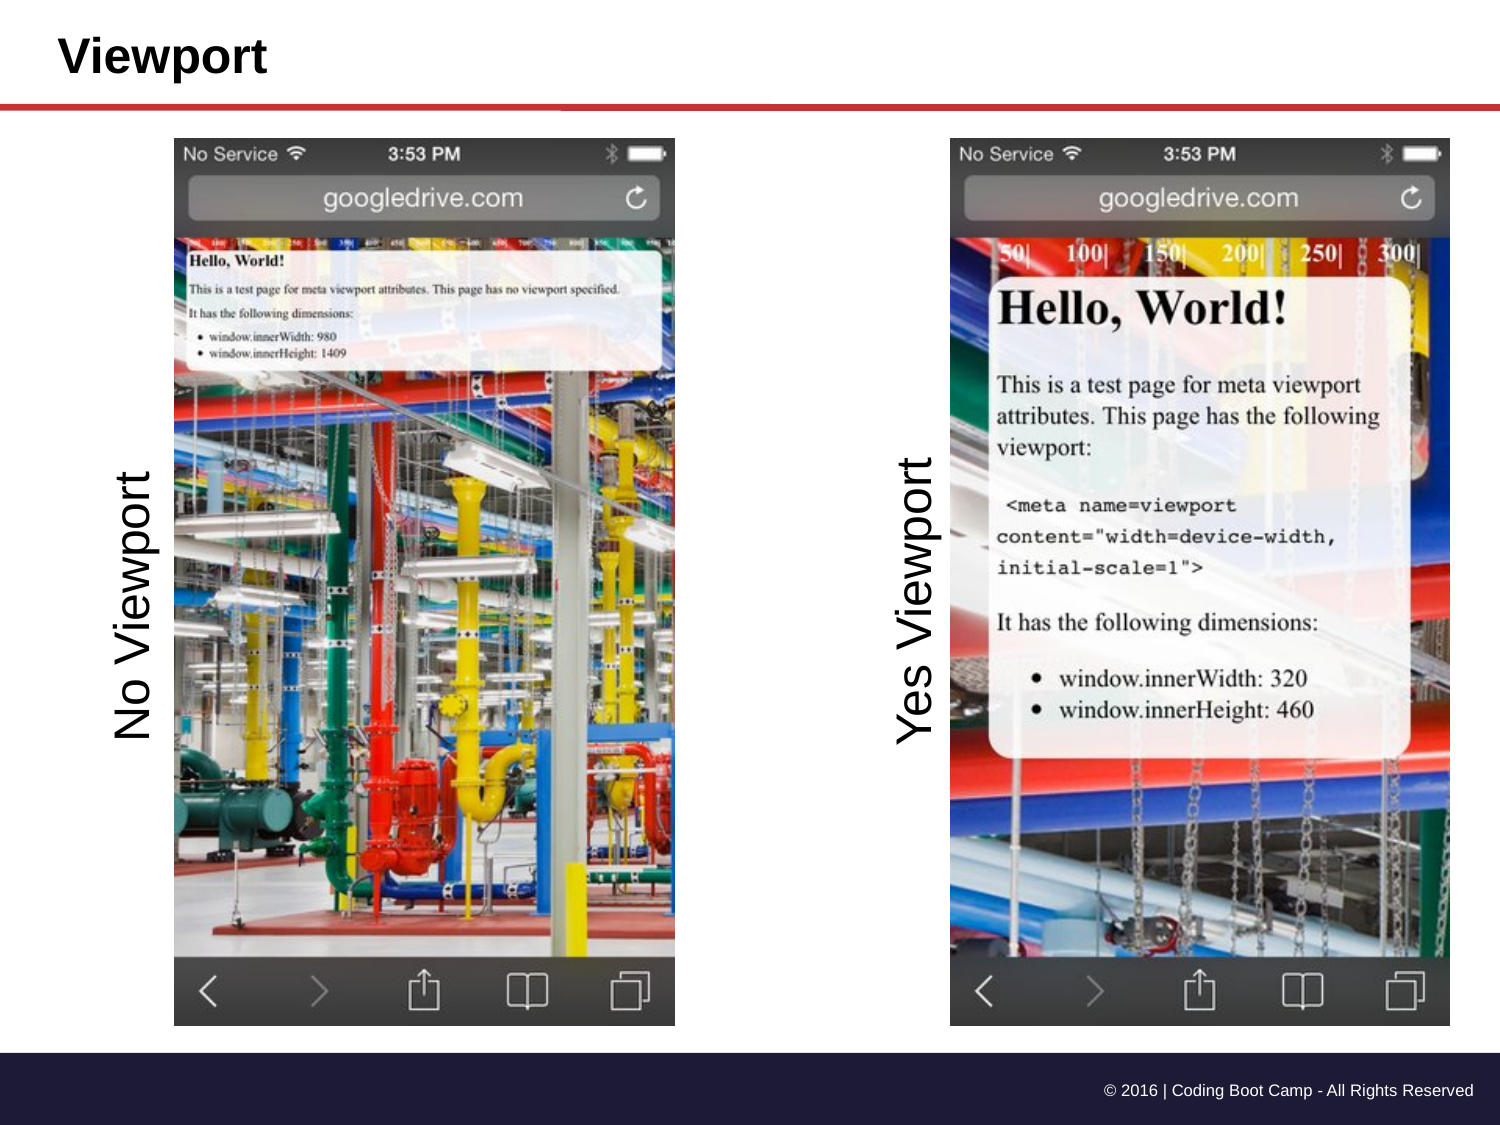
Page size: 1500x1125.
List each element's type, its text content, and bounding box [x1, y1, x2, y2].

text_box Viewport [49, 16, 91, 91]
text_box Yes Viewport [873, 0, 949, 754]
text_box Viewport [167, 16, 873, 91]
text_box No Viewport [91, 0, 167, 751]
picture [174, 137, 676, 1026]
picture [949, 137, 1451, 1026]
